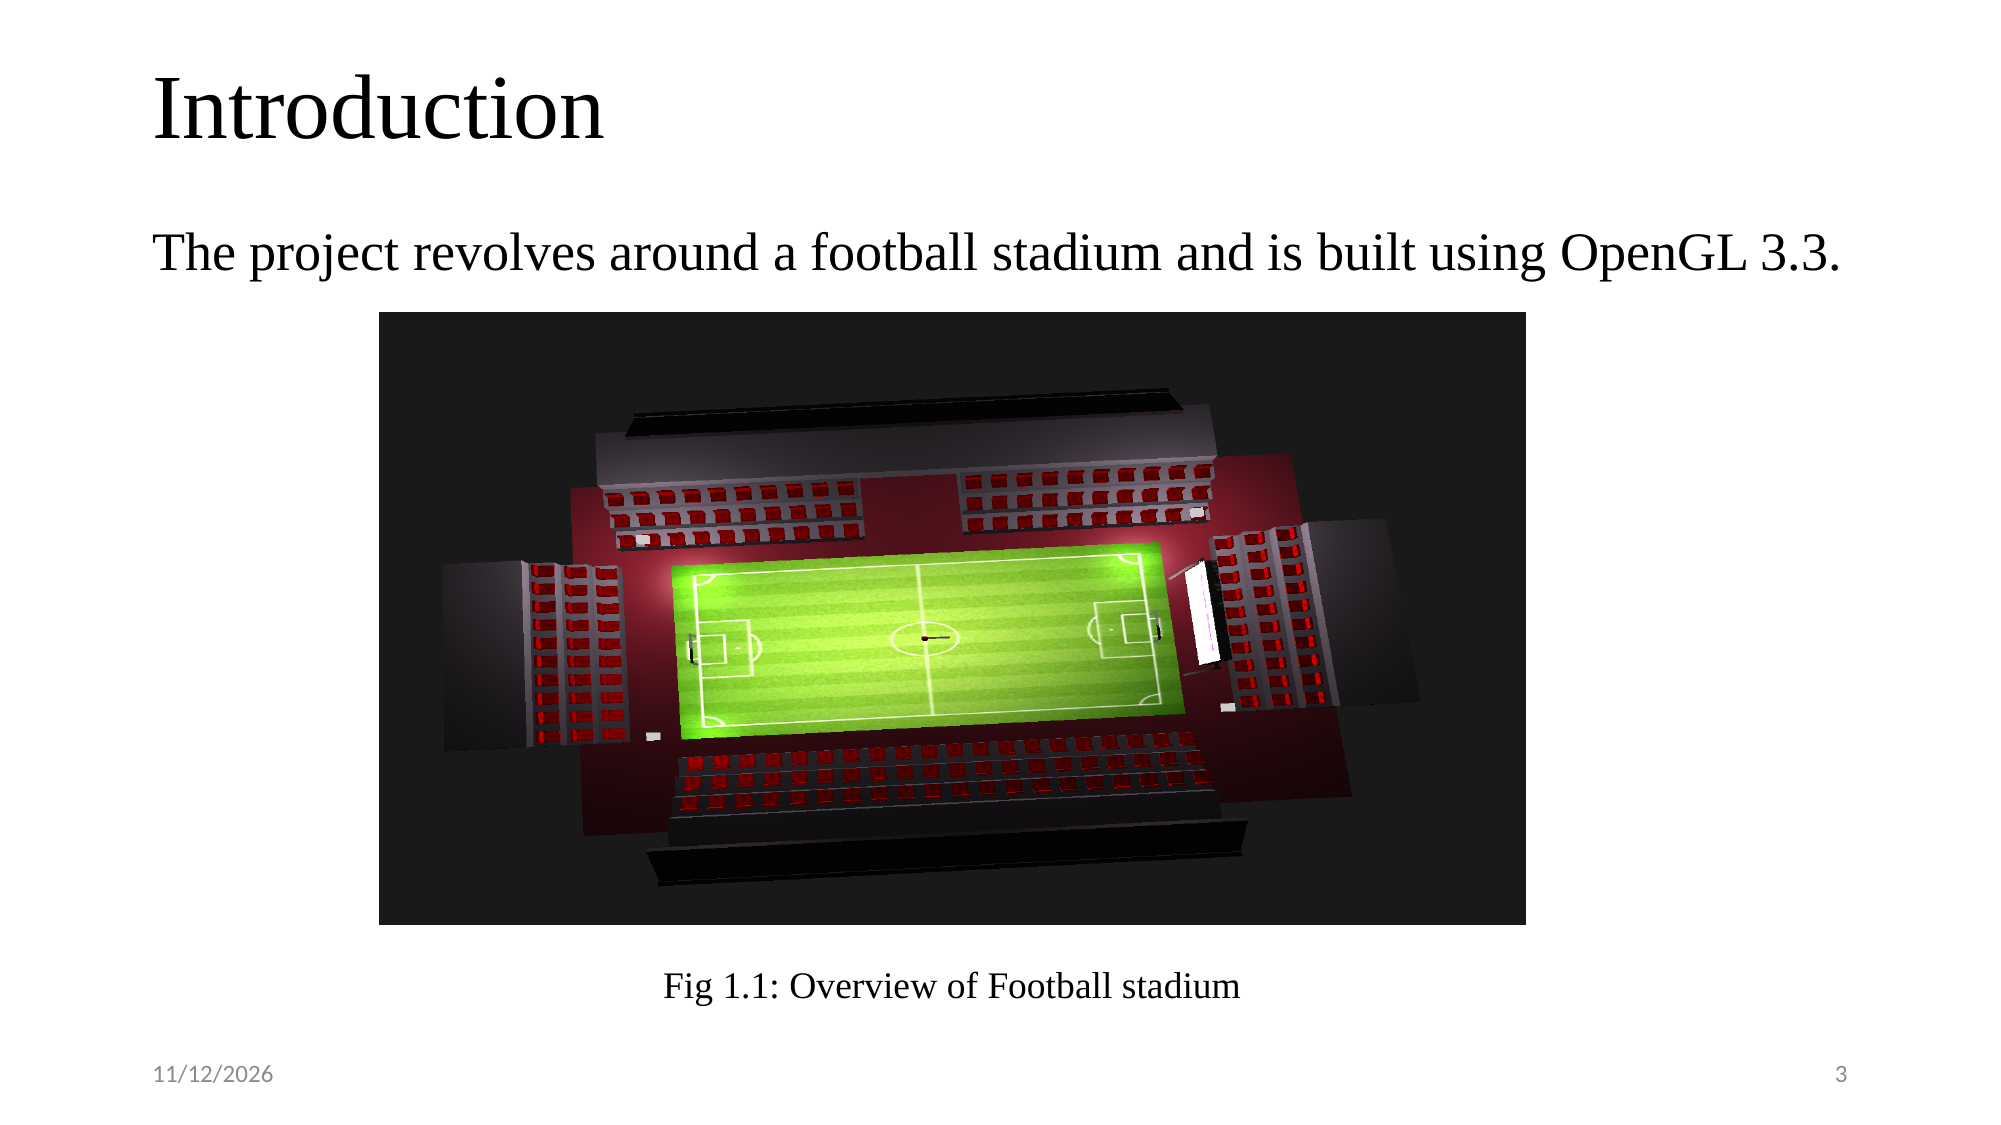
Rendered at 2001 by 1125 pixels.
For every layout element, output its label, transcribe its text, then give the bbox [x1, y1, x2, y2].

text_box Fig 1.1: Overview of Football stadium [648, 953, 1257, 1014]
slide_number 3 [1412, 1042, 1863, 1103]
list The project revolves around a football stadium and is built using OpenGL 3.3. [137, 216, 1863, 304]
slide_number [137, 1042, 588, 1103]
title Introduction [137, 0, 1863, 216]
picture [379, 312, 1526, 925]
